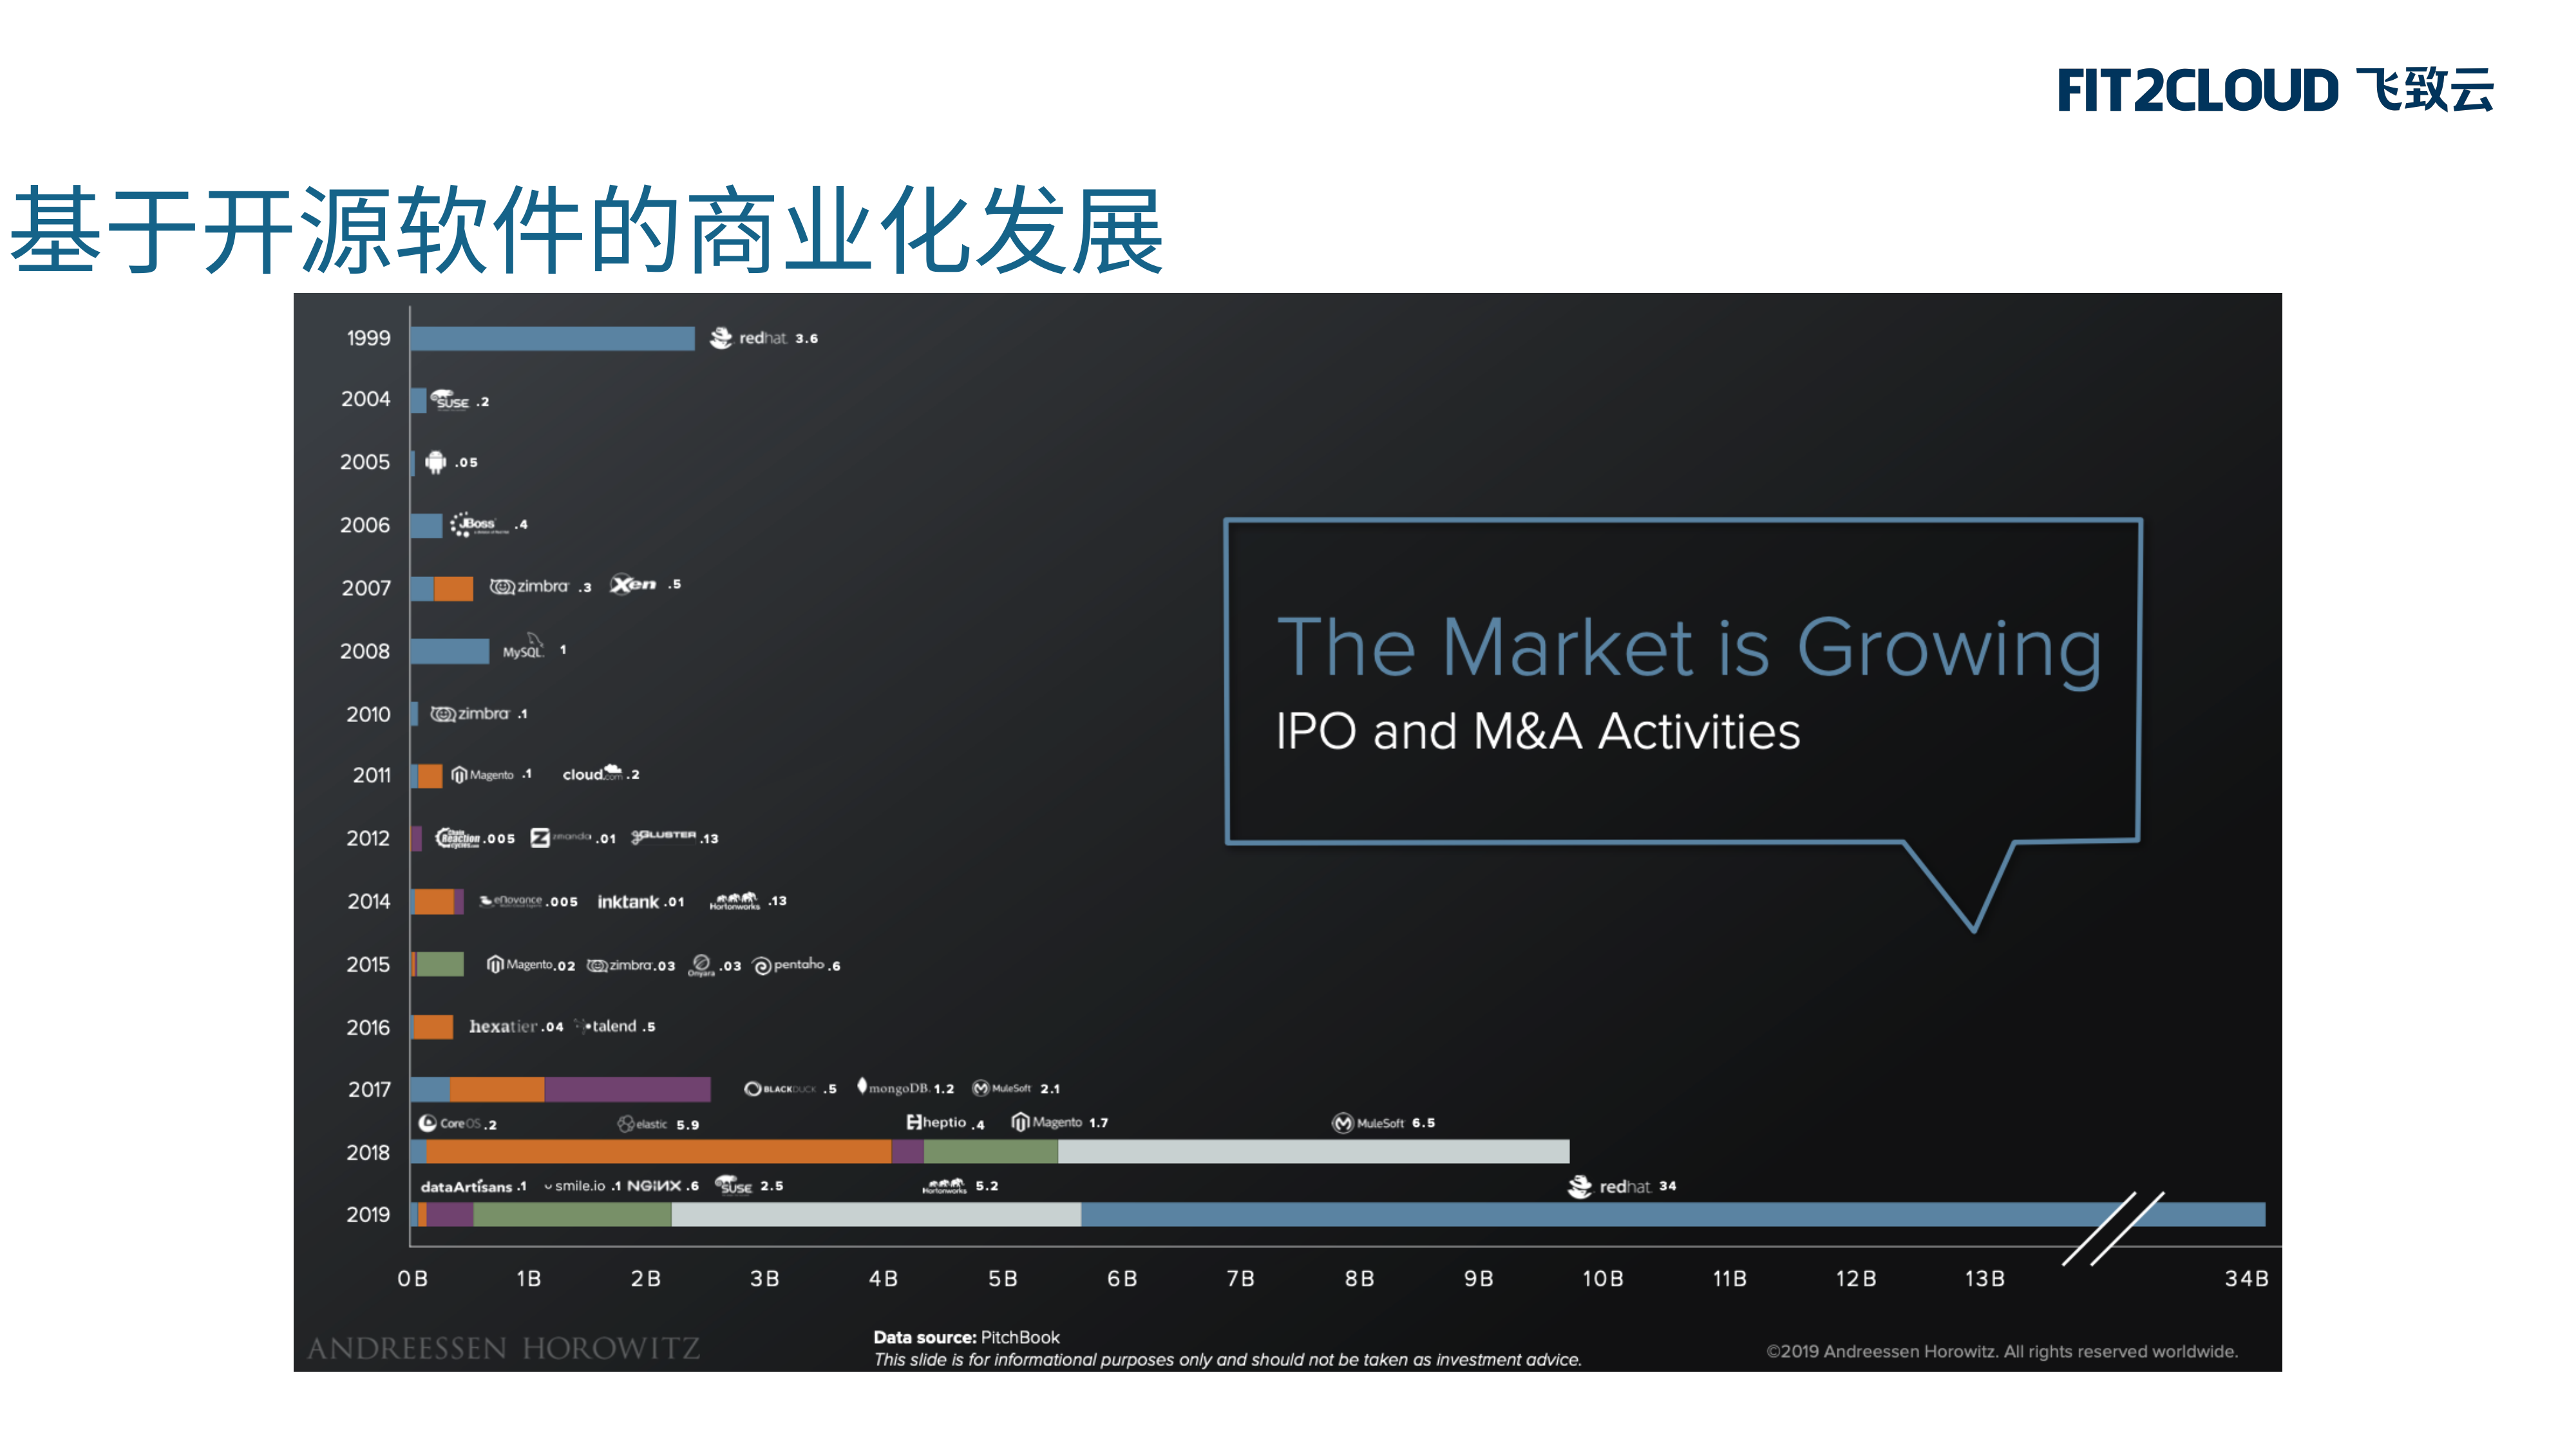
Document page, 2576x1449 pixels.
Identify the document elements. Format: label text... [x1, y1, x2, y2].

picture [2059, 66, 2494, 113]
picture [294, 293, 2282, 1372]
text_box 基于开源软件的商业化发展 [0, 162, 2576, 293]
